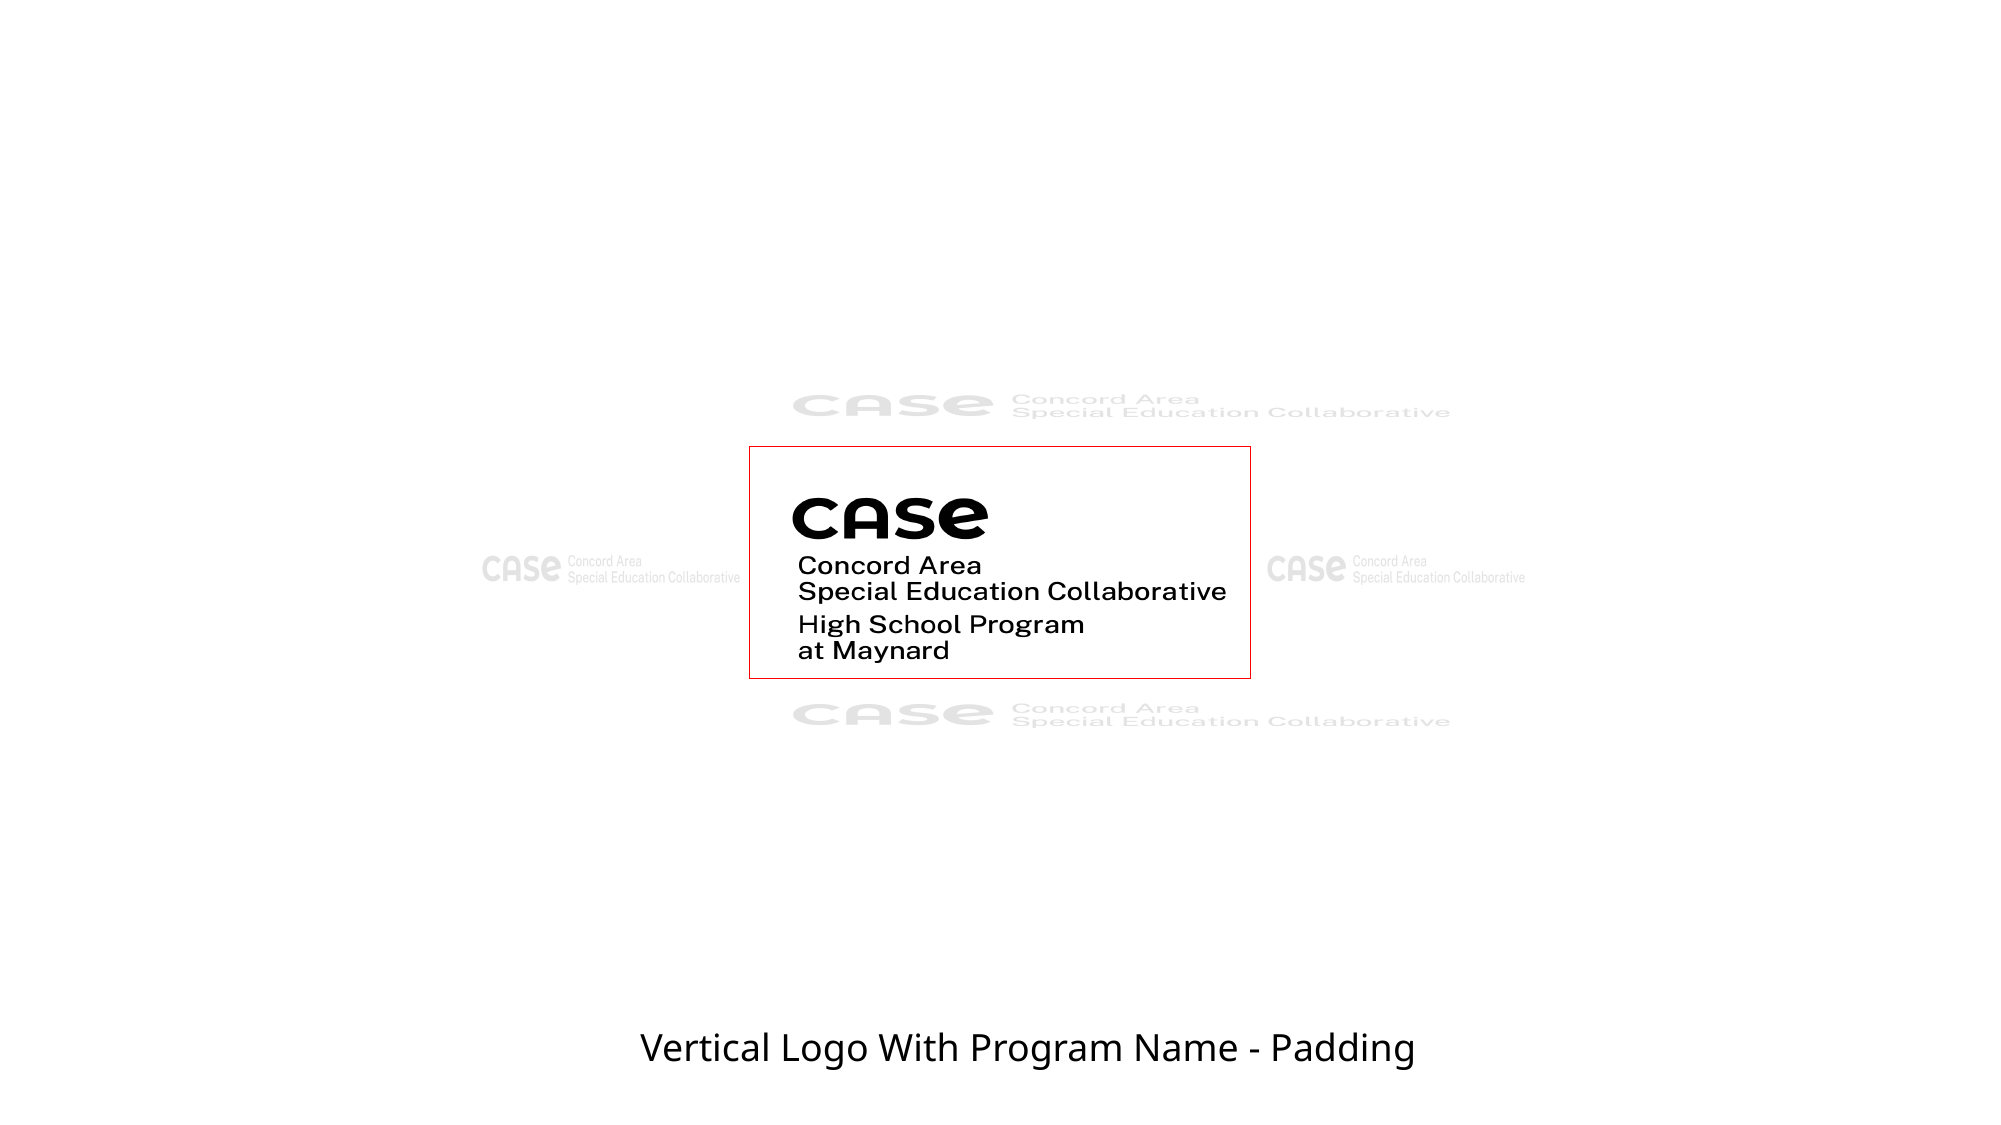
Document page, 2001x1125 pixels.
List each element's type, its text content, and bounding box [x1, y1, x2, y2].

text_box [464, 369, 1535, 756]
text_box Vertical Logo With Program Name - Padding [388, 1016, 1670, 1077]
